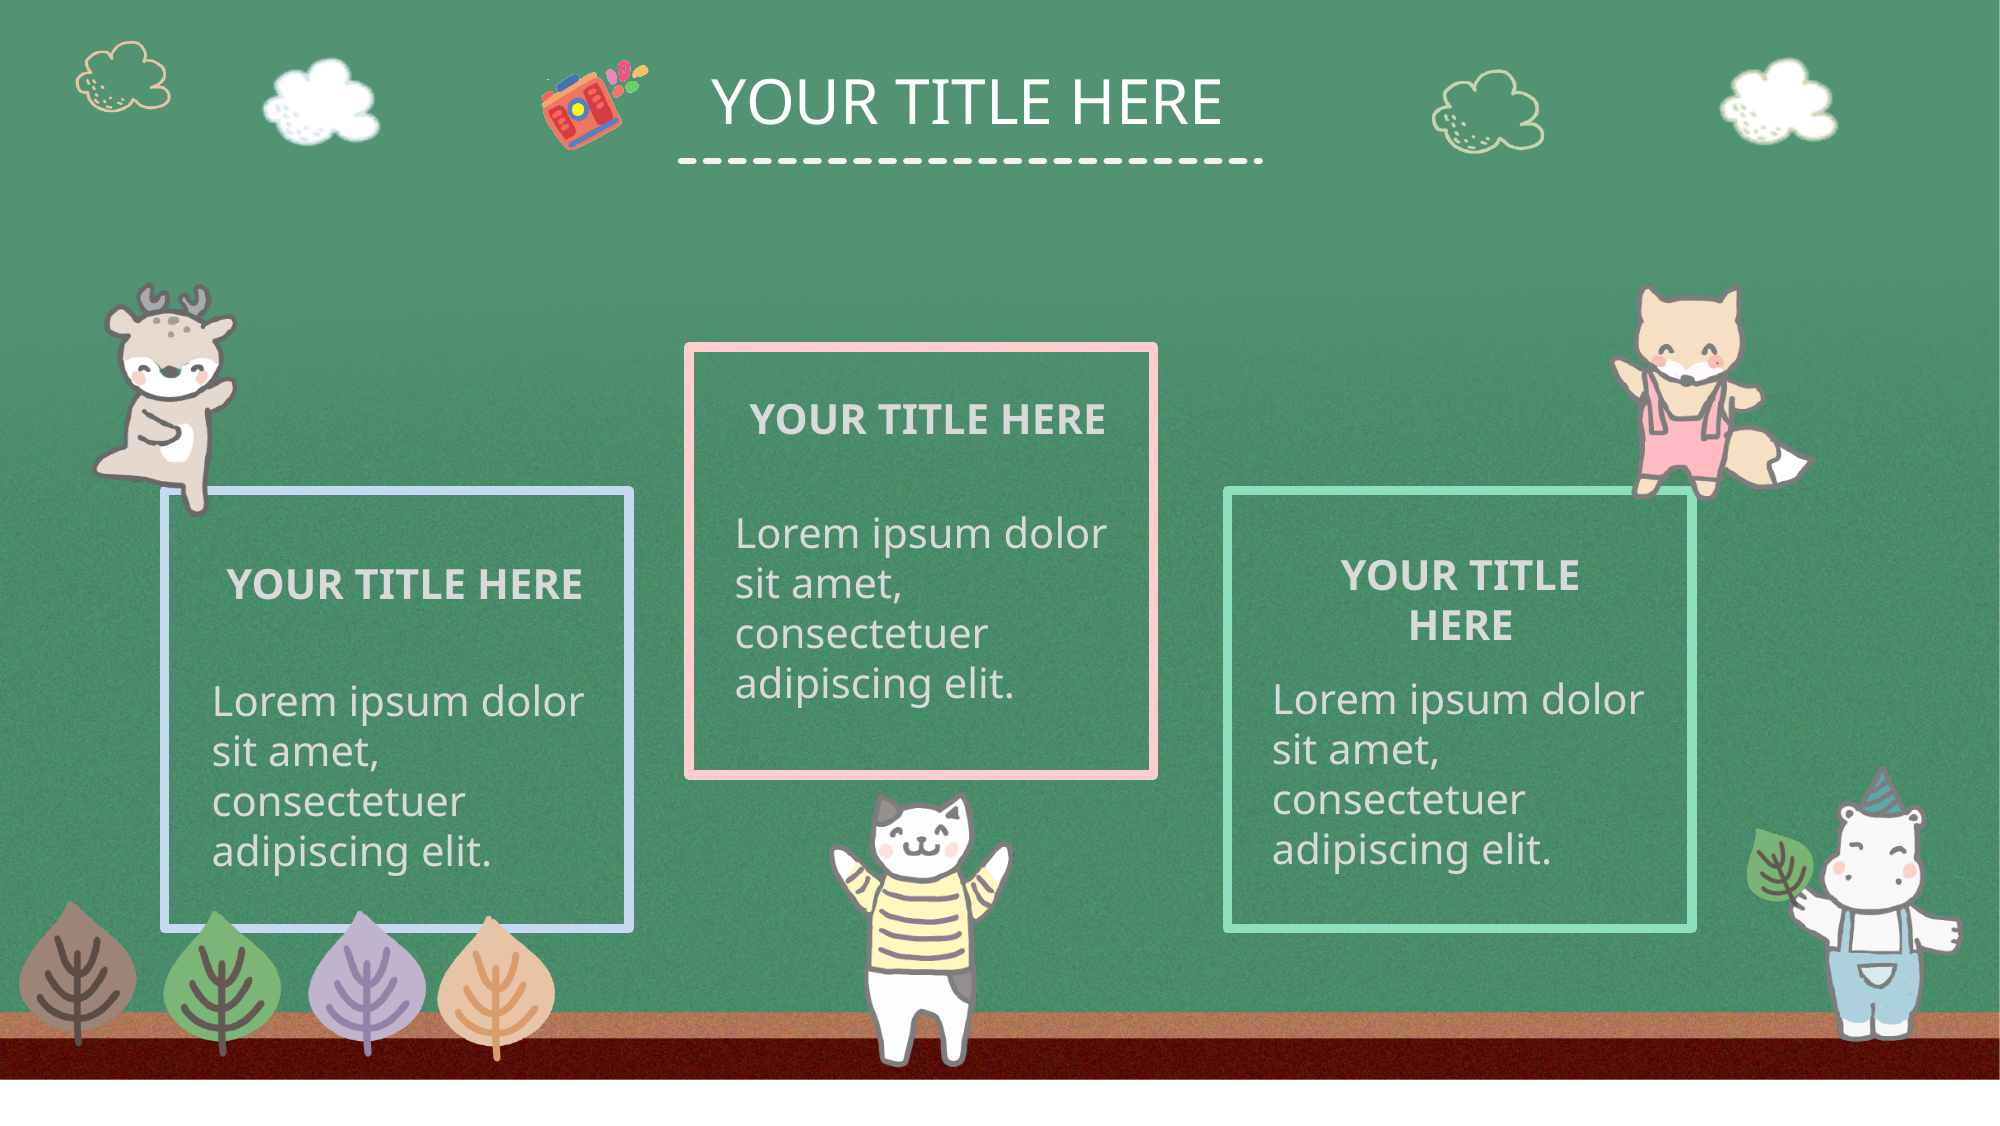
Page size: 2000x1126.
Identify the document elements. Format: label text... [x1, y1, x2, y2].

text_box [162, 489, 631, 931]
text_box Lorem ipsum dolor sit amet, consectetuer adipiscing elit. [719, 499, 1136, 715]
text_box YOUR TITLE HERE [697, 54, 1241, 145]
picture [0, 0, 2000, 1126]
text_box [1225, 488, 1694, 931]
text_box Lorem ipsum dolor sit amet, consectetuer adipiscing elit. [1257, 665, 1674, 880]
text_box YOUR TITLE HERE [729, 385, 1127, 451]
text_box YOUR TITLE HERE [1270, 541, 1652, 657]
text_box YOUR TITLE HERE [193, 550, 617, 616]
text_box [687, 345, 1155, 777]
text_box Lorem ipsum dolor sit amet, consectetuer adipiscing elit. [196, 667, 613, 882]
